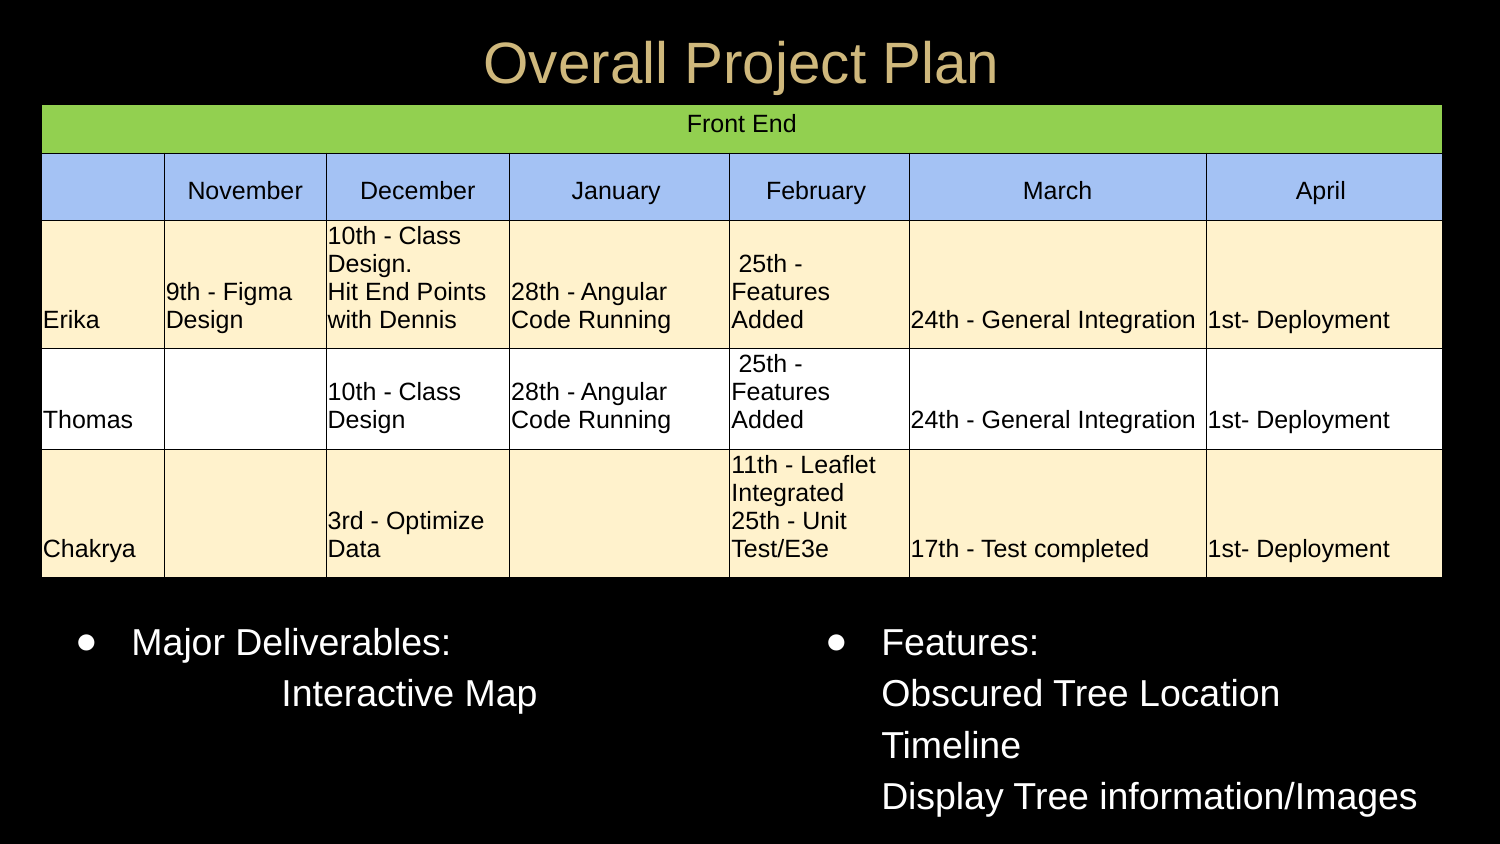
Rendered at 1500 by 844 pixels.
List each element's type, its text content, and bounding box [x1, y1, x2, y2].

table_header Front End [42, 105, 1442, 153]
table_cell [165, 349, 326, 449]
table_cell 1st- Deployment [1207, 349, 1442, 449]
table_cell November [165, 154, 326, 220]
table_cell December [327, 154, 509, 220]
table_cell Erika [42, 221, 164, 348]
table_cell 9th - Figma Design [165, 221, 326, 348]
table_cell 1st- Deployment [1207, 221, 1442, 348]
table_cell 28th - Angular Code Running [510, 349, 729, 449]
table_cell 10th - Class Design [327, 349, 509, 449]
table_cell January [510, 154, 729, 220]
list Features: Obscured Tree Location Timeline Display Tree information/Images [791, 603, 1500, 840]
table_cell 3rd - Optimize Data [327, 450, 509, 577]
table_cell 24th - General Integration [910, 349, 1206, 449]
table_cell February [730, 154, 909, 220]
table_cell 10th - Class Design. Hit End Points with Dennis [327, 221, 509, 348]
table_cell [42, 154, 164, 220]
table_cell Chakrya [42, 450, 164, 577]
table_cell 25th - Features Added [730, 221, 909, 348]
table_cell 11th - Leaflet Integrated 25th - Unit Test/E3e [730, 450, 909, 577]
table_cell [510, 450, 729, 577]
list Major Deliverables: Interactive Map [41, 603, 612, 782]
table_cell 24th - General Integration [910, 221, 1206, 348]
table_cell 25th - Features Added [730, 349, 909, 449]
table_cell April [1207, 154, 1442, 220]
table_cell March [910, 154, 1206, 220]
table_cell 1st- Deployment [1207, 450, 1442, 577]
title Overall Project Plan [51, 10, 1449, 105]
table_cell 28th - Angular Code Running [510, 221, 729, 348]
table_cell [165, 450, 326, 577]
table_cell Thomas [42, 349, 164, 449]
table_cell 17th - Test completed [910, 450, 1206, 577]
